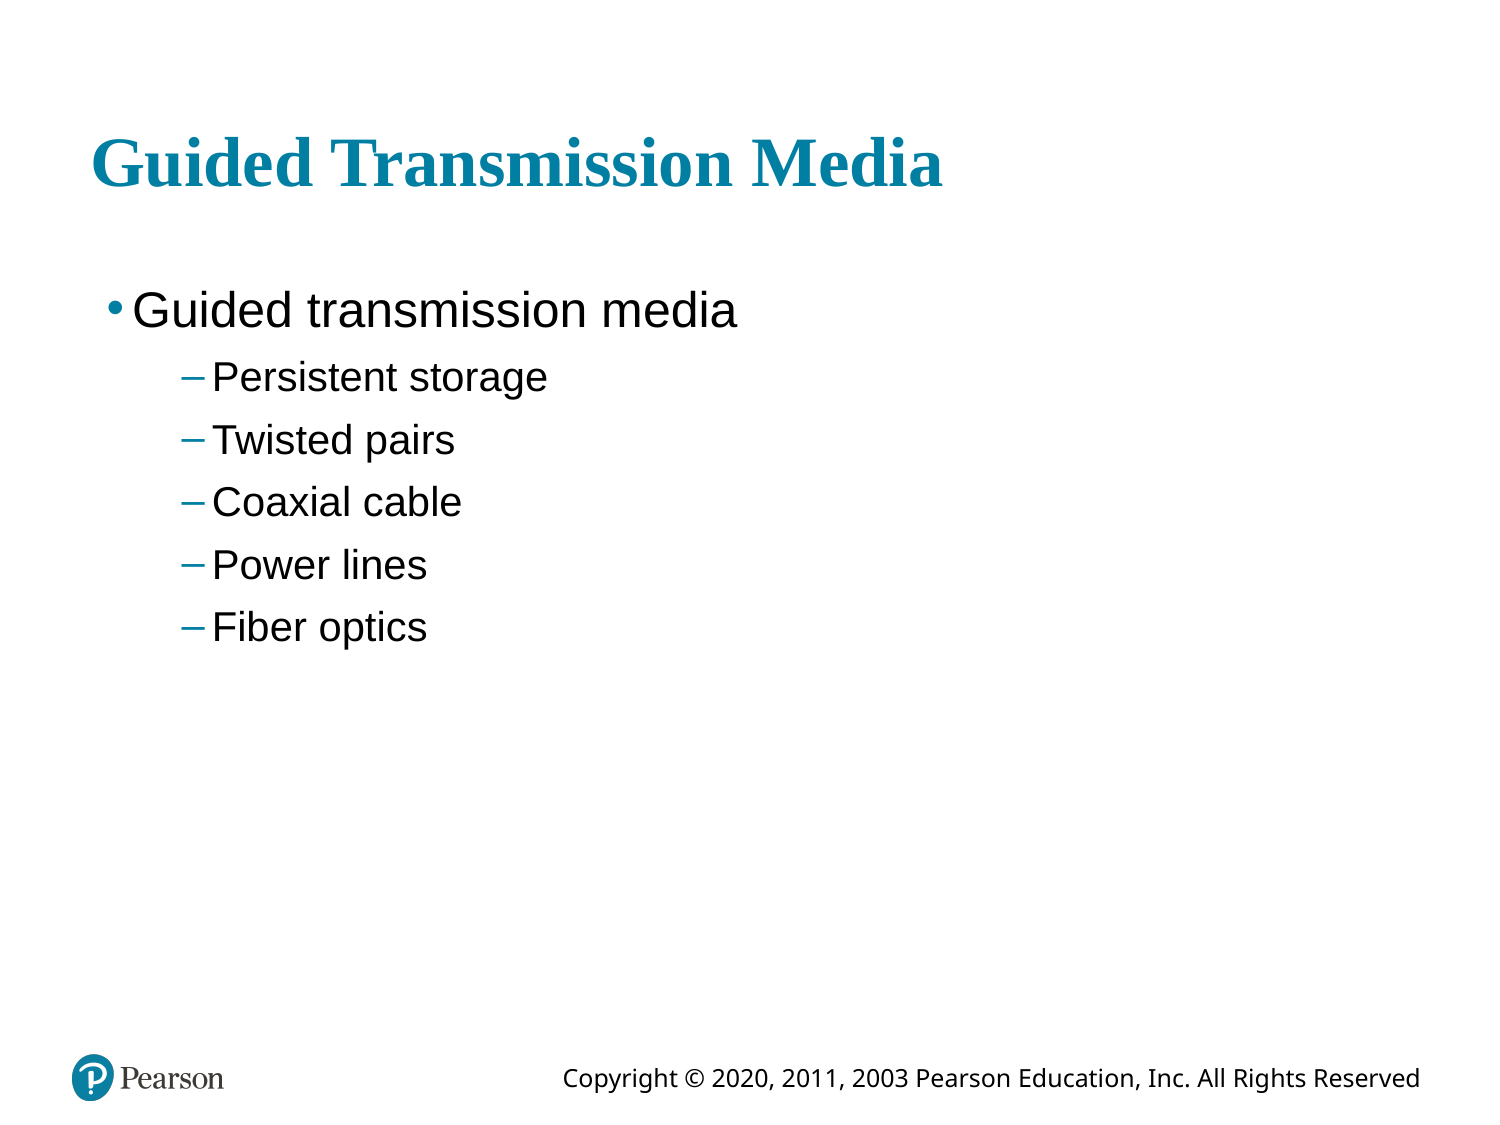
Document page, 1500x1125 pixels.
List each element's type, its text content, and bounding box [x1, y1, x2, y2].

title Guided Transmission Media [75, 35, 1425, 216]
picture [98, 1054, 224, 1101]
list Guided transmission media Persistent storage Twisted pairs Coaxial cable Power lines Fiber optics [75, 262, 1425, 1005]
picture [80, 1063, 106, 1088]
picture [72, 1087, 83, 1101]
picture [72, 1054, 88, 1070]
